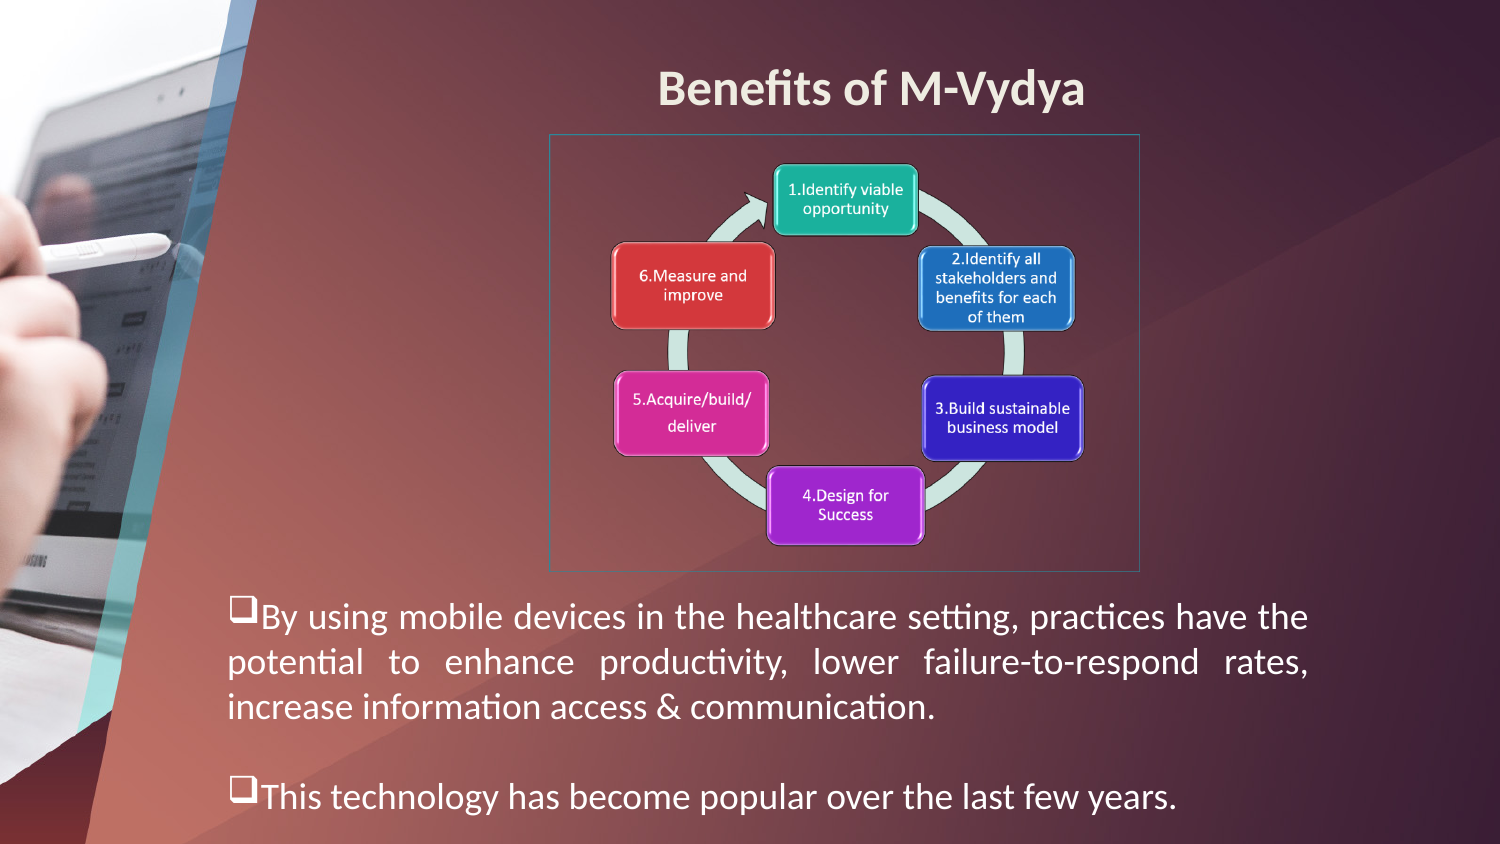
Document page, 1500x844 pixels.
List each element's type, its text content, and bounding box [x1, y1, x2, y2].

picture [0, 0, 1500, 844]
text_box By using mobile devices in the healthcare setting, practices have the potential to enhance productivity, lower failure-to-respond rates, increase information access & communication. This technology has become popular over the last few years. [212, 584, 1325, 824]
title Benefits of M-Vydya [587, 21, 1102, 132]
